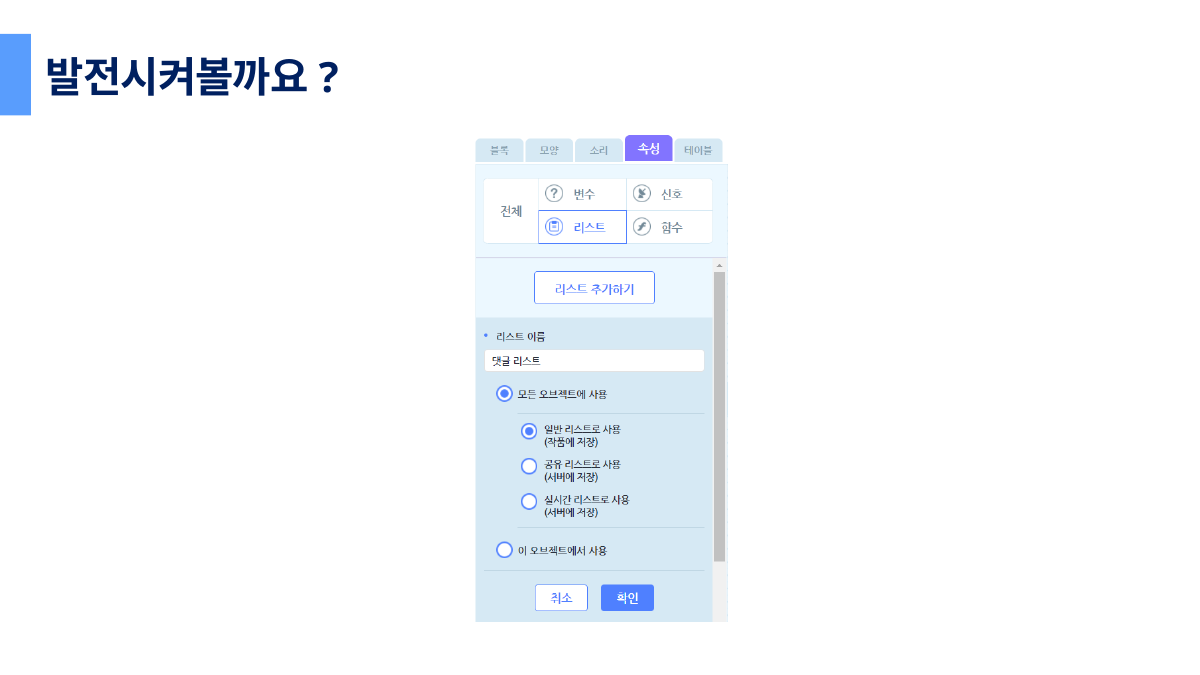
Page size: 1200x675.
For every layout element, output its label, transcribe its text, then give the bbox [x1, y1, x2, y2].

picture [472, 133, 728, 622]
text_box [0, 33, 32, 116]
text_box 발전시켜볼까요? [32, 43, 712, 109]
